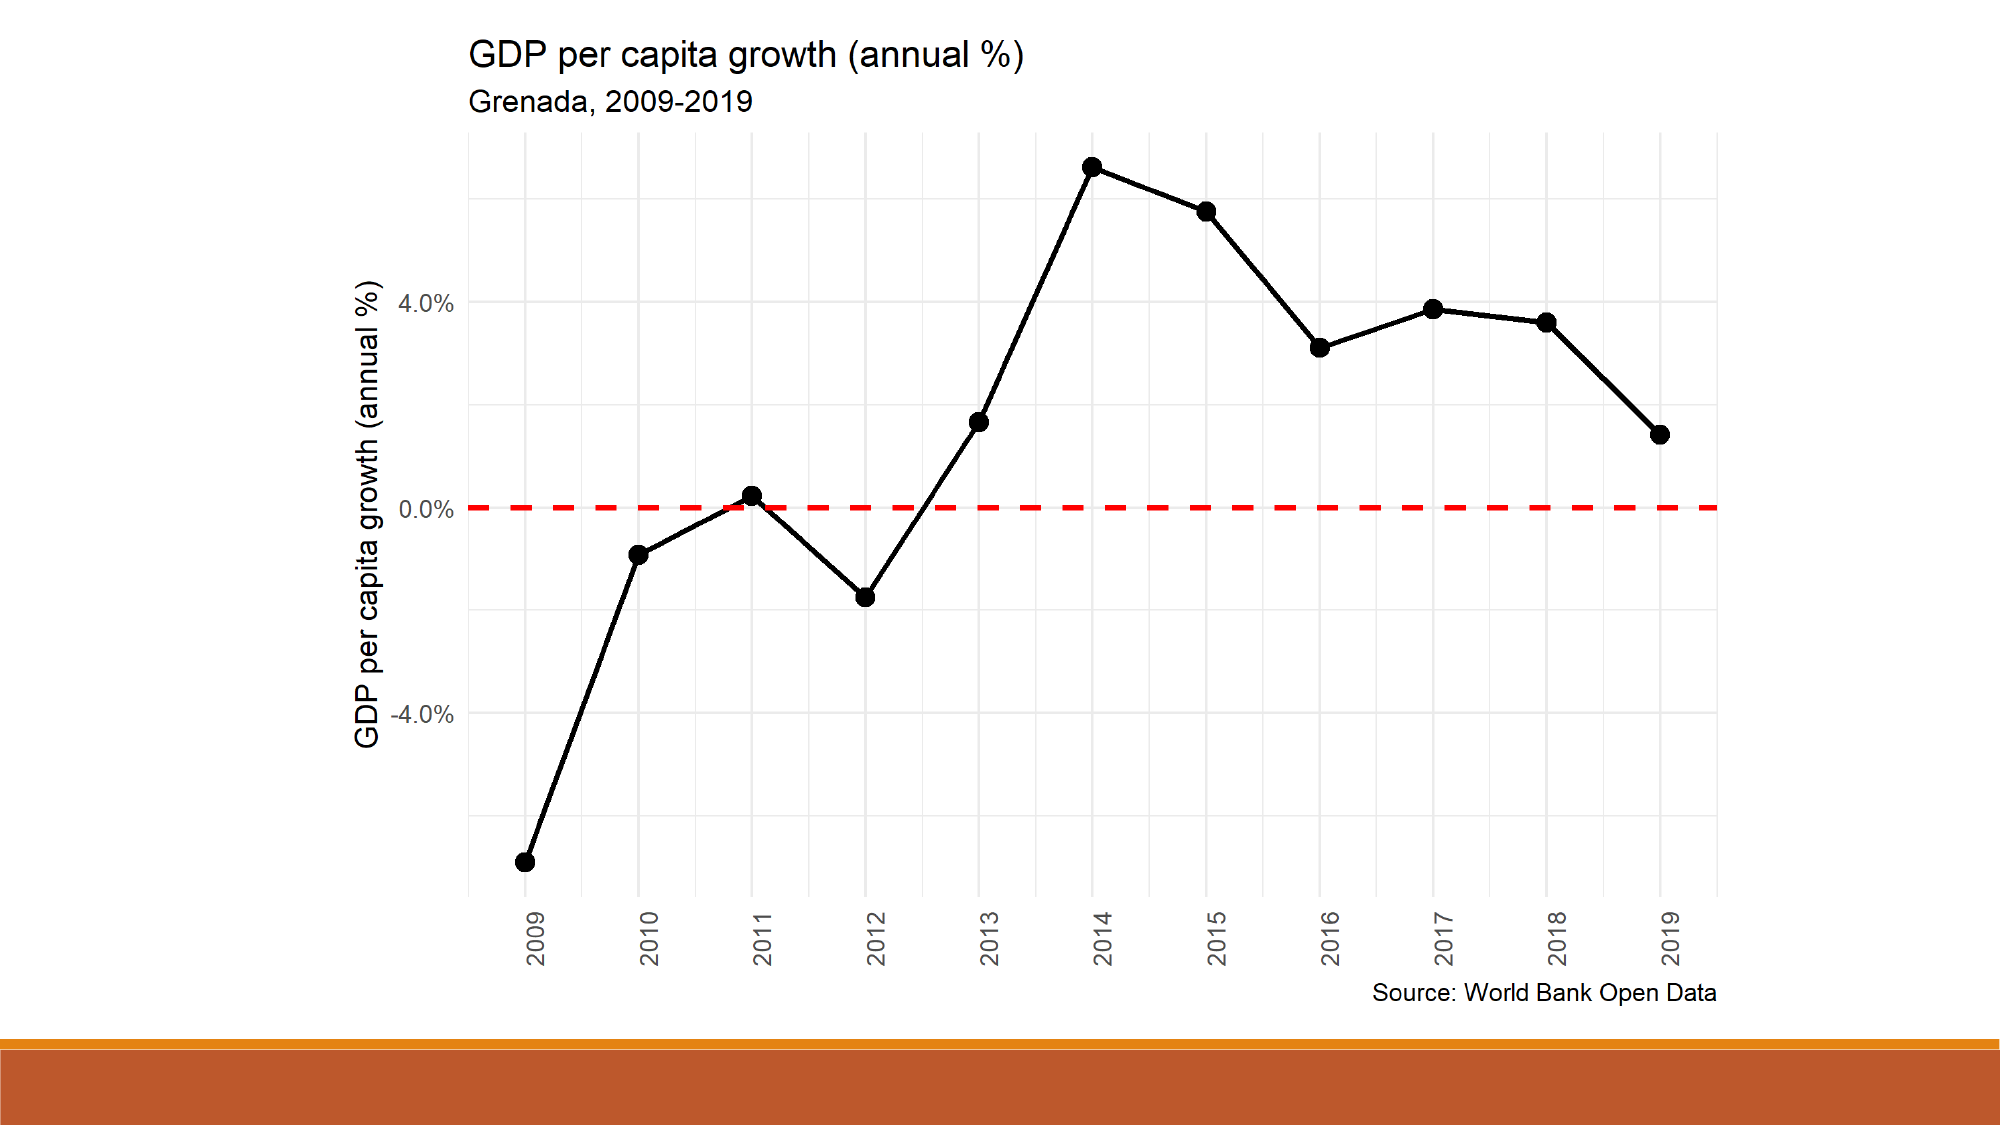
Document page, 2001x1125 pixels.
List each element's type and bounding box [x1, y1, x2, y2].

list [338, 24, 1733, 1021]
